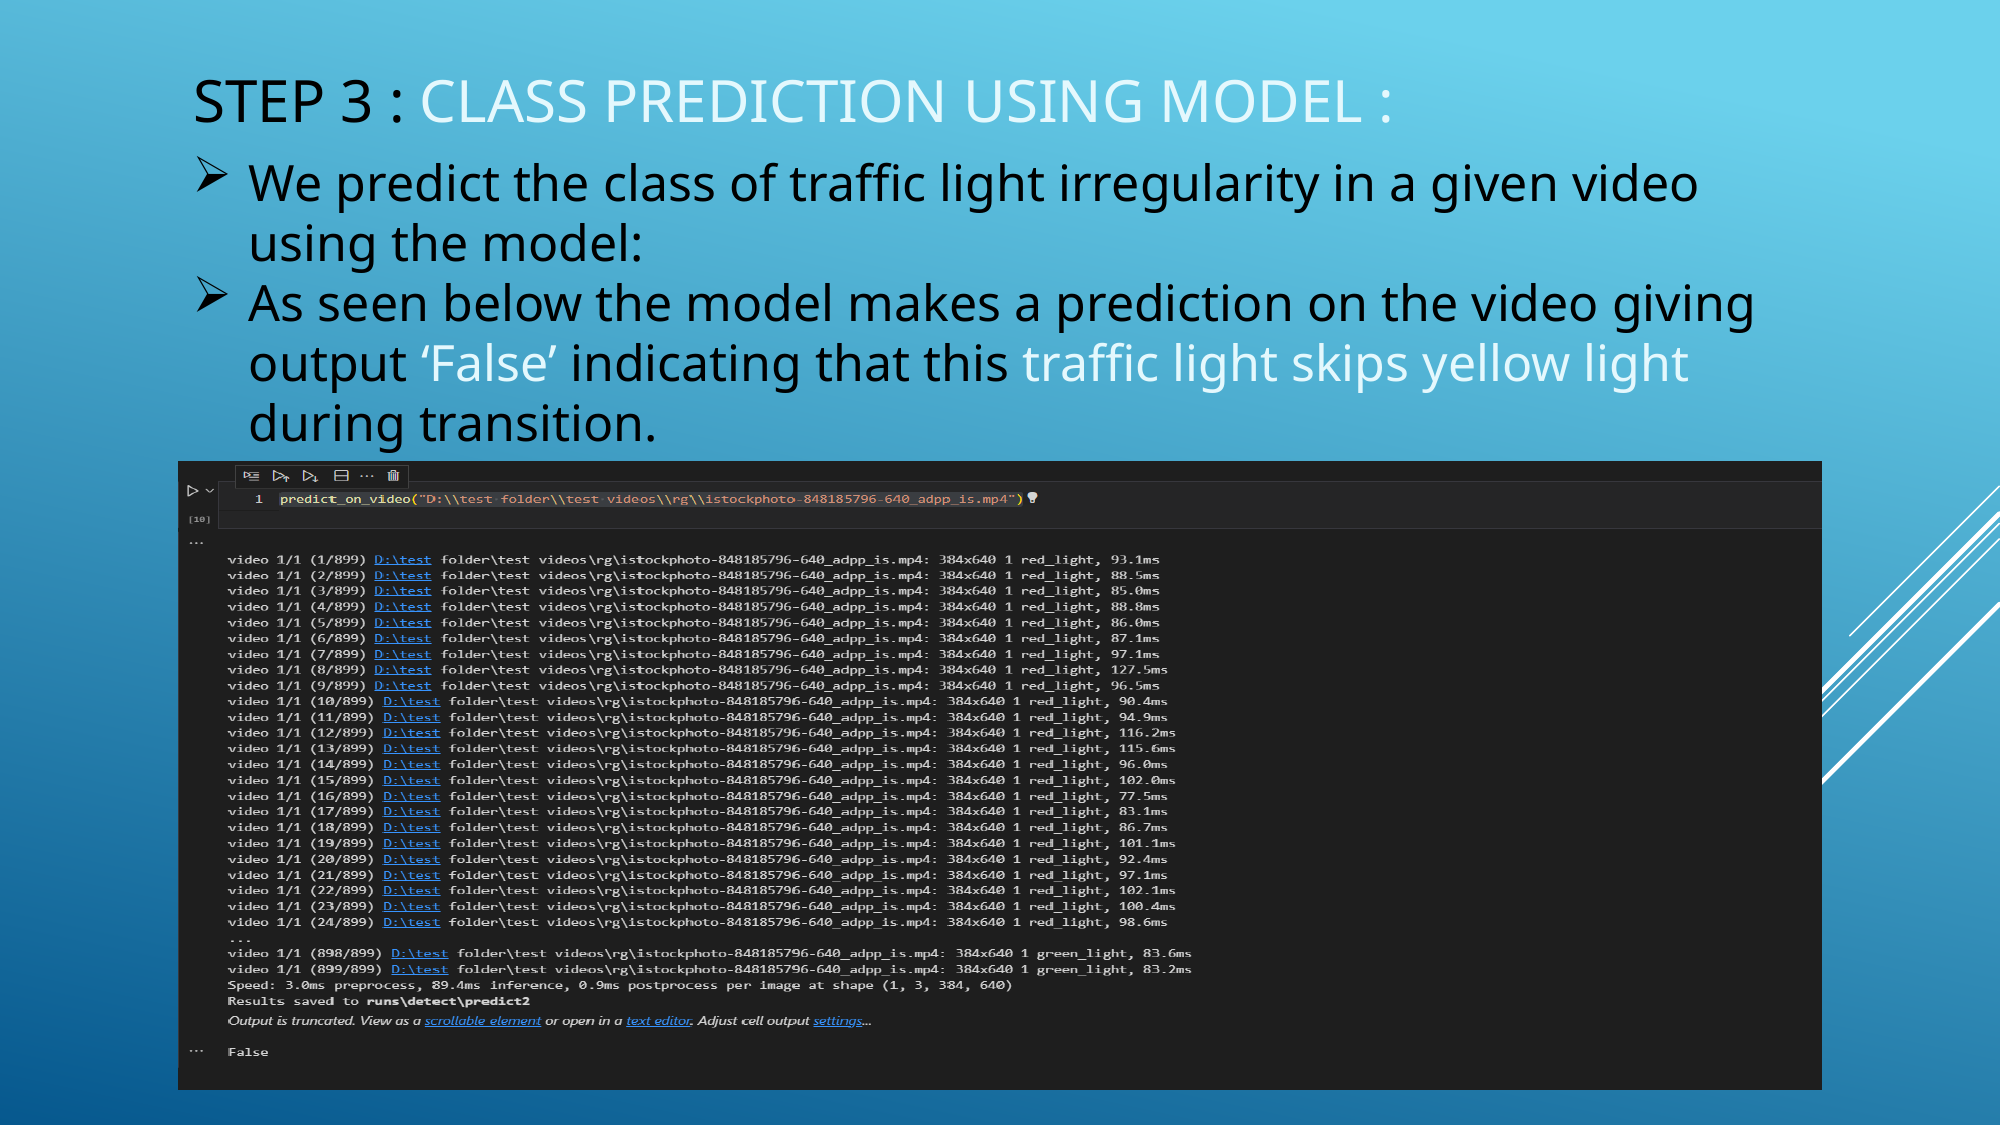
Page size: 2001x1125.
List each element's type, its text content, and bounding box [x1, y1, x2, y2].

title Step 3 : Class prediction using model : [178, 41, 1777, 143]
text_box We predict the class of traffic light irregularity in a given video using the model: As seen below the model makes a prediction on the video giving output ‘False’ indicating that this traffic light skips yellow light during transition. [177, 143, 1822, 459]
picture [177, 461, 1823, 1090]
